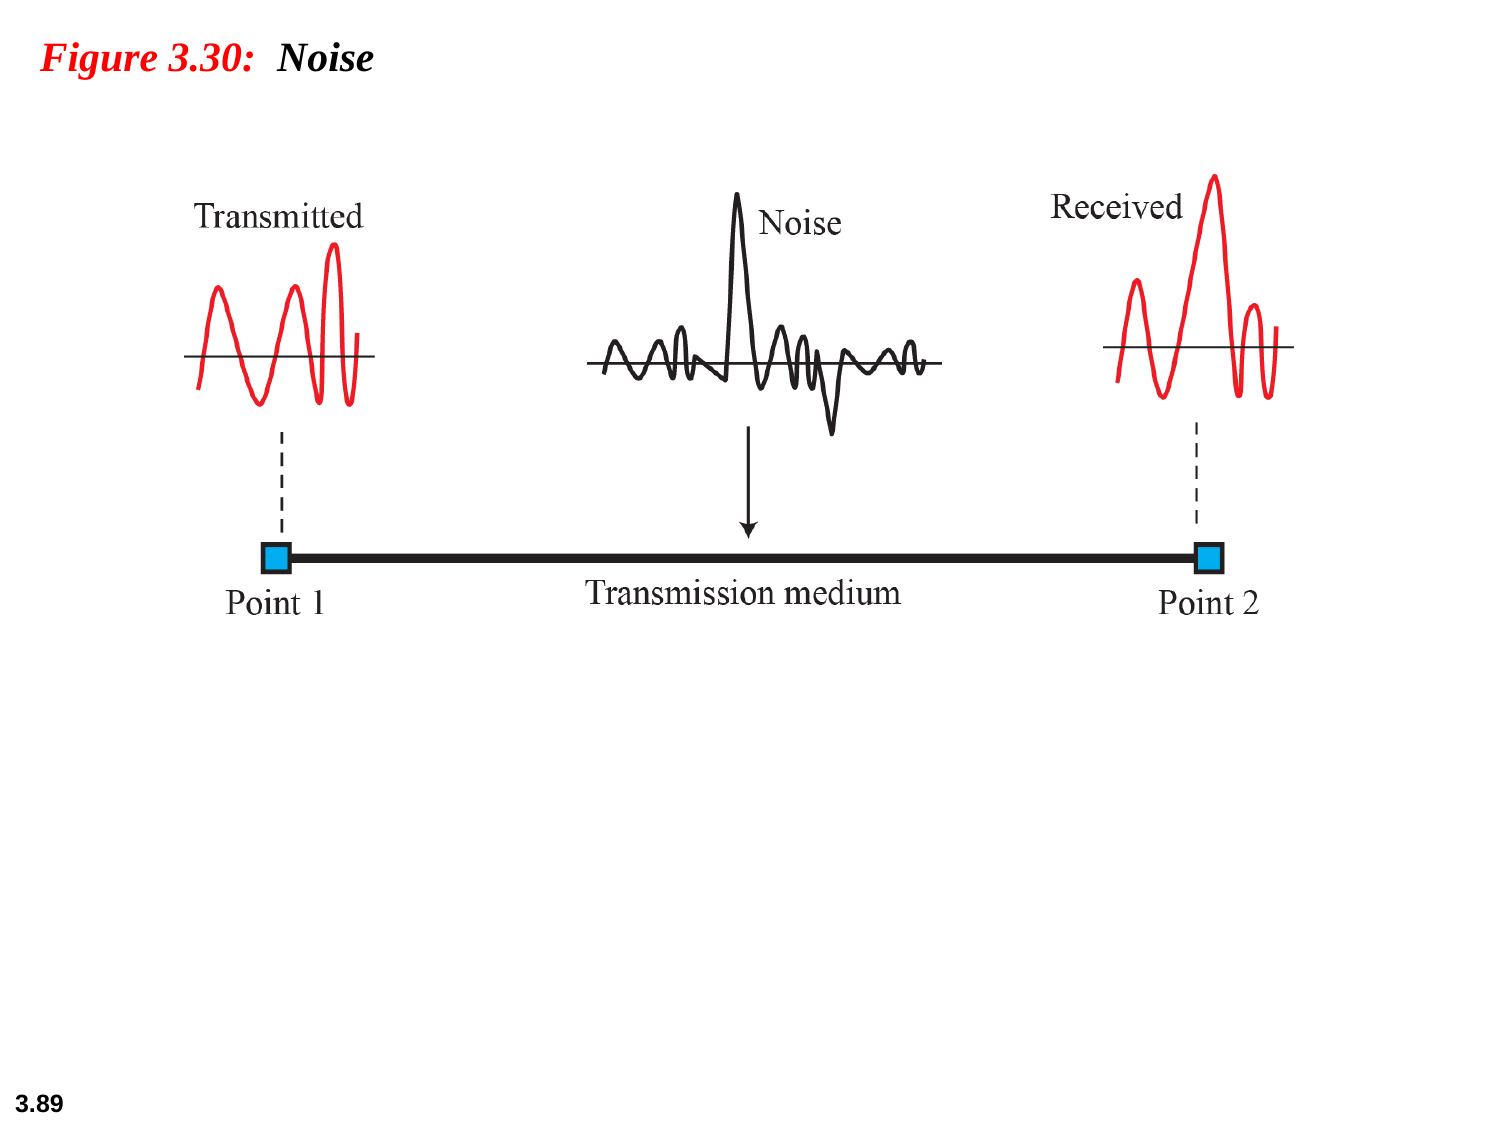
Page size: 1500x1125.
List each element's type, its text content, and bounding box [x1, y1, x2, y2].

text_box 3.‹#› [0, 1049, 313, 1125]
picture [183, 197, 376, 533]
picture [587, 192, 943, 539]
picture [224, 542, 1260, 625]
picture [1049, 174, 1294, 525]
text_box Figure 3.30: Noise [24, 22, 1363, 87]
